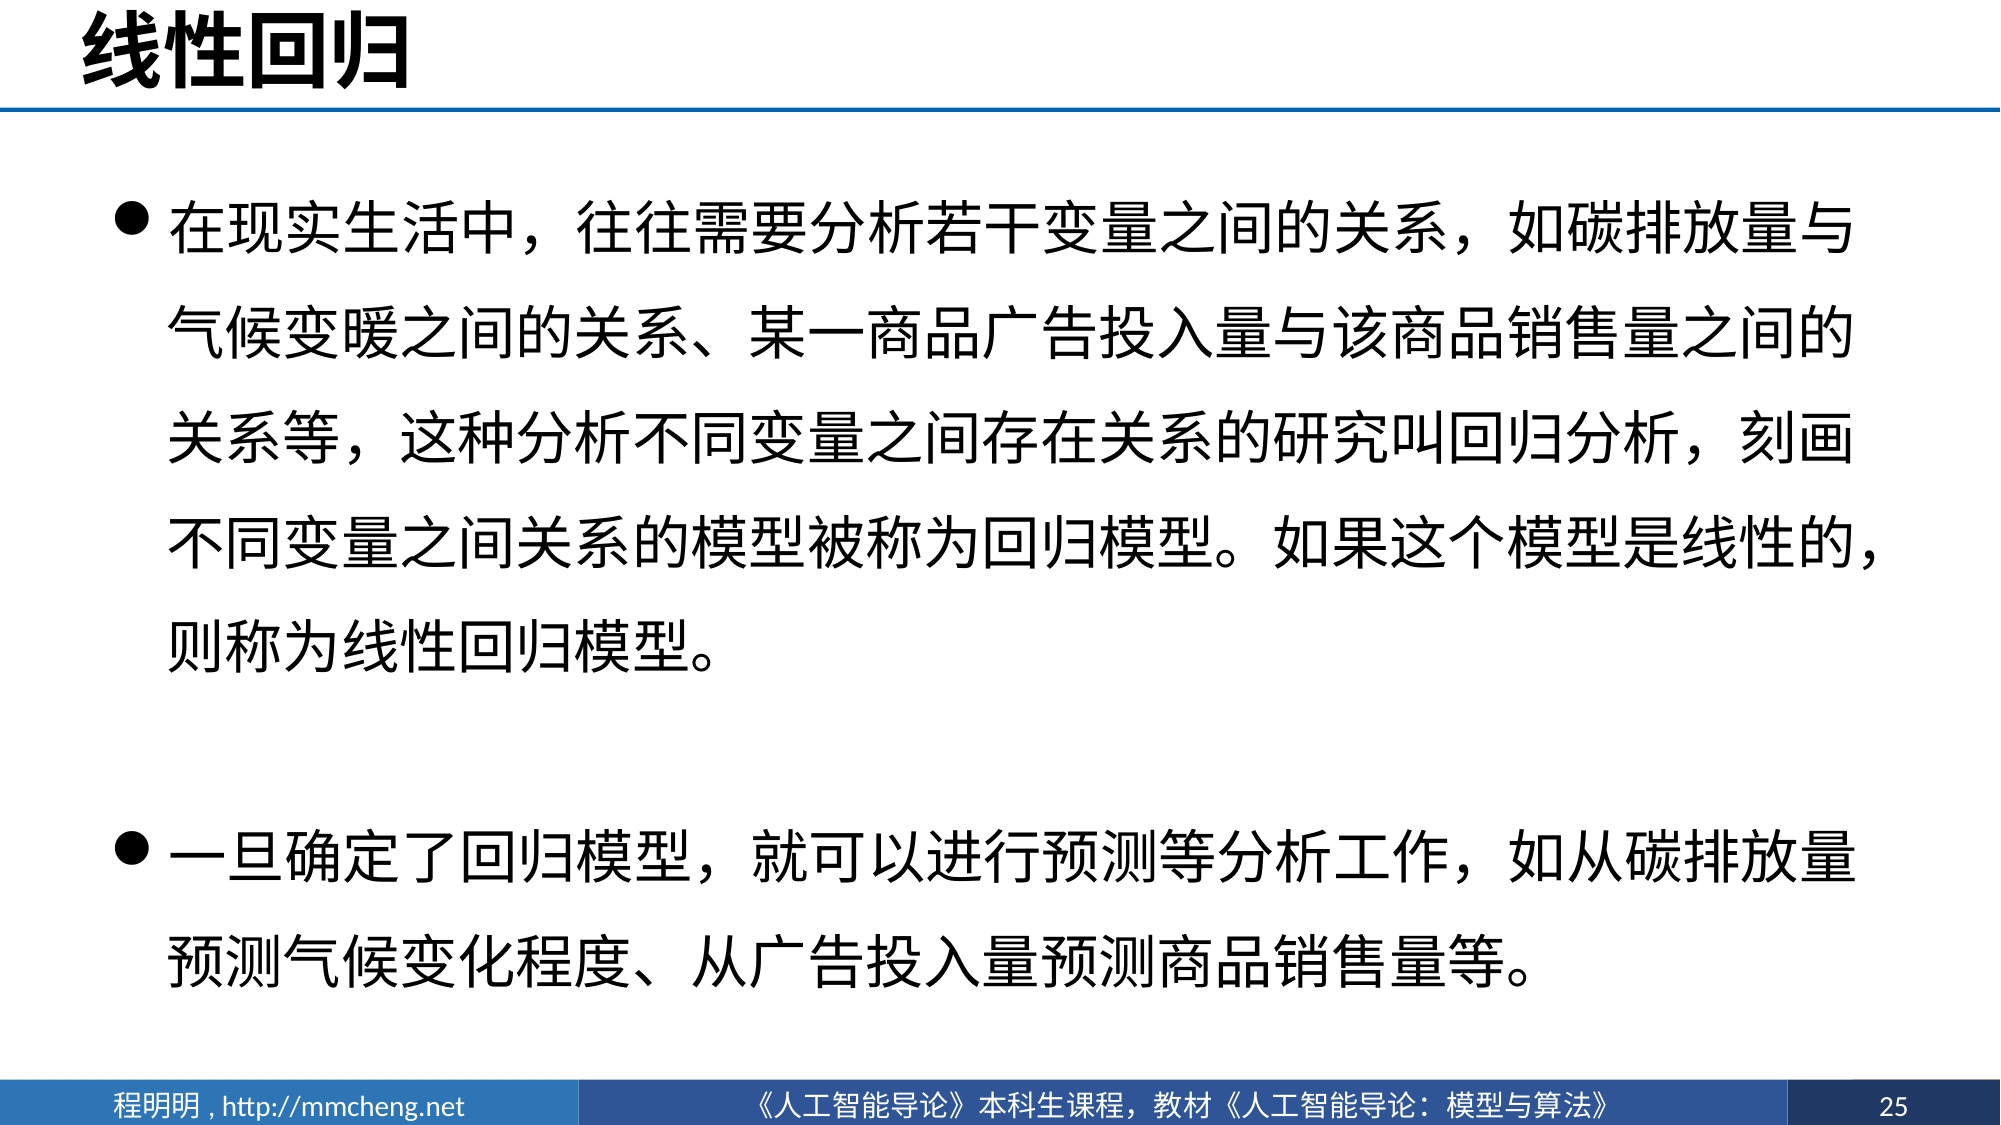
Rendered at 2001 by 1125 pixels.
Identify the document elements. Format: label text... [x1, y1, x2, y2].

text_box 在现实生活中，往往需要分析若干变量之间的关系，如碳排放量与气候变暖之间的关系、某一商品广告投入量与该商品销售量之间的关系等，这种分析不同变量之间存在关系的研究叫回归分析，刻画不同变量之间关系的模型被称为回归模型。如果这个模型是线性的，则称为线性回归模型。 一旦确定了回归模型，就可以进行预测等分析工作，如从碳排放量预测气候变化程度、从广告投入量预测商品销售量等。 [95, 148, 1875, 1003]
title 线性回归 [64, 0, 2000, 110]
